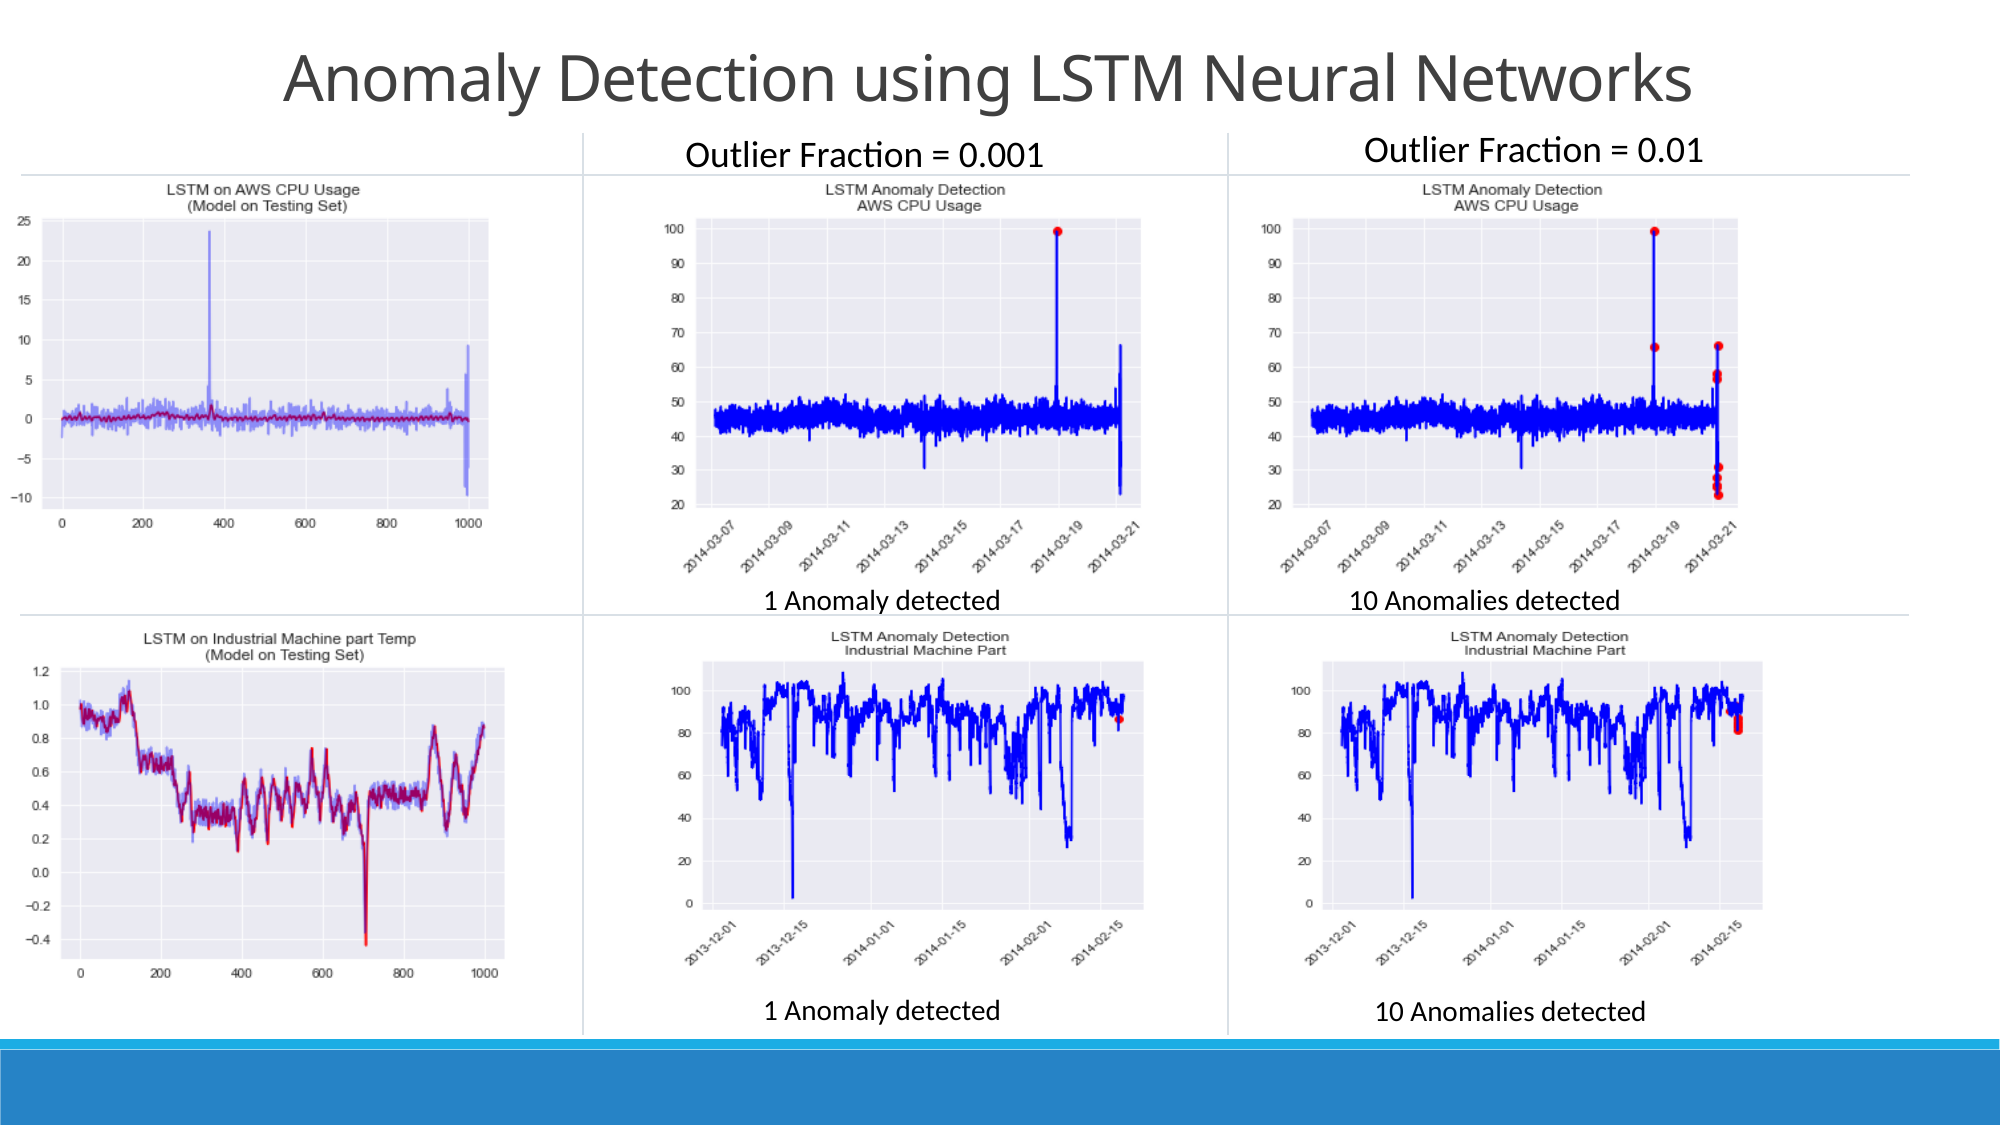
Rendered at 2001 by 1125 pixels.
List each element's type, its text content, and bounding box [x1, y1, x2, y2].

text_box 10 Anomalies detected [1333, 591, 1668, 612]
text_box 1 Anomaly detected [748, 985, 1063, 1034]
picture [661, 624, 1153, 976]
picture [14, 624, 514, 990]
picture [653, 177, 1153, 584]
text_box Outlier Fraction = 0.001 [670, 122, 1141, 172]
text_box 10 Anomalies detected [1359, 985, 1694, 1035]
picture [0, 174, 499, 541]
text_box 1 Anomaly detected [748, 593, 1063, 612]
picture [1280, 624, 1773, 976]
picture [1251, 177, 1751, 584]
text_box Anomaly Detection using LSTM Neural Networks [268, 0, 1732, 123]
text_box Outlier Fraction = 0.01 [1349, 118, 1820, 173]
